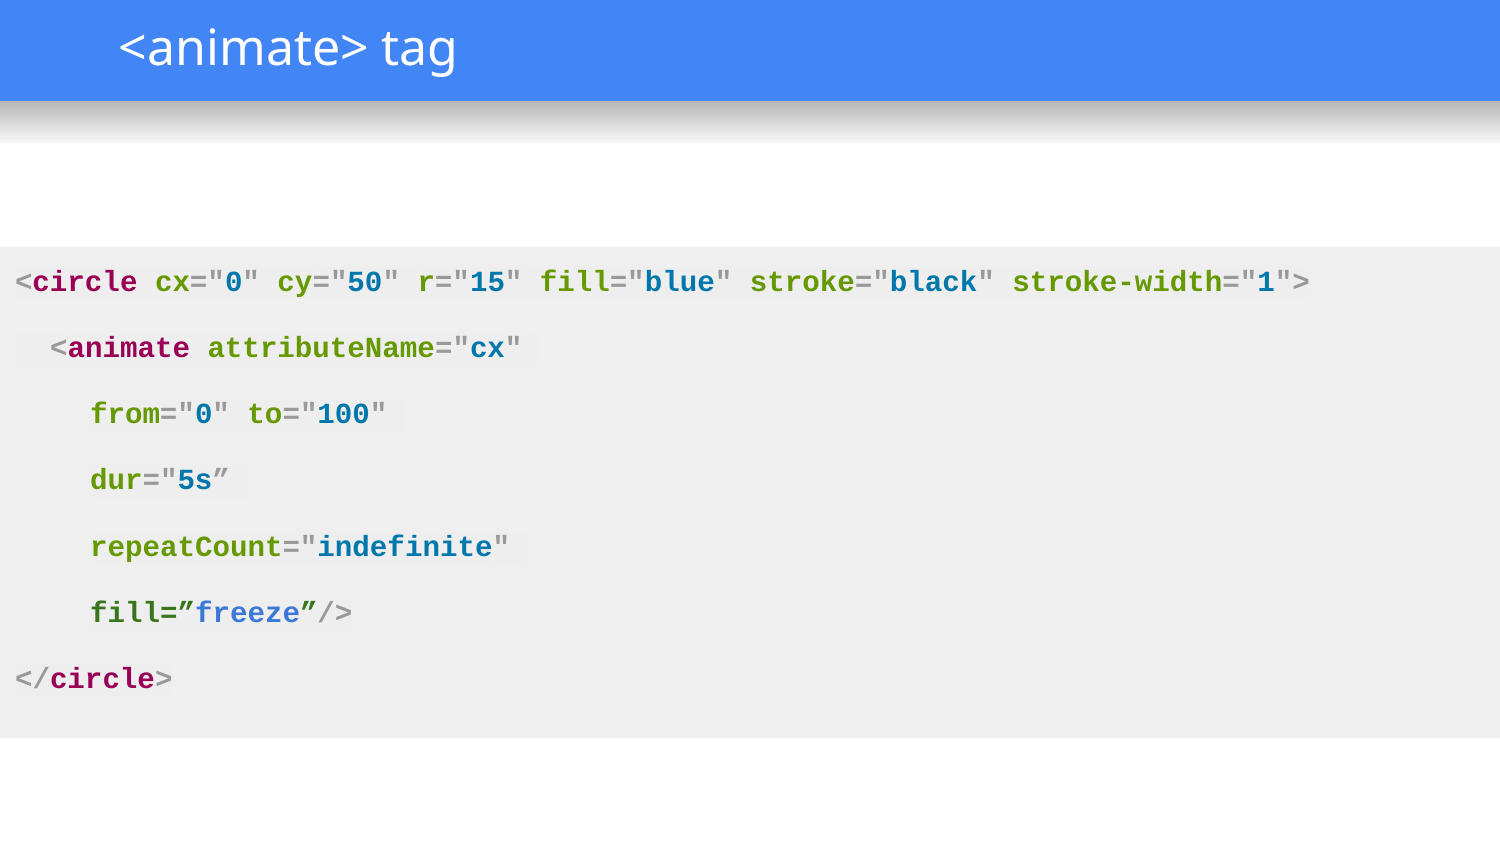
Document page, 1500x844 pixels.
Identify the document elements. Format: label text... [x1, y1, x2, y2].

text_box <circle cx="0" cy="50" r="15" fill="blue" stroke="black" stroke-width="1"> <animate attributeName="cx" from="0" to="100" dur="5s” repeatCount="indefinite" fill=”freeze”/> </circle> [0, 246, 1500, 739]
text_box [0, 0, 1500, 101]
text_box <animate> tag [103, 0, 627, 79]
text_box [0, 101, 1500, 143]
